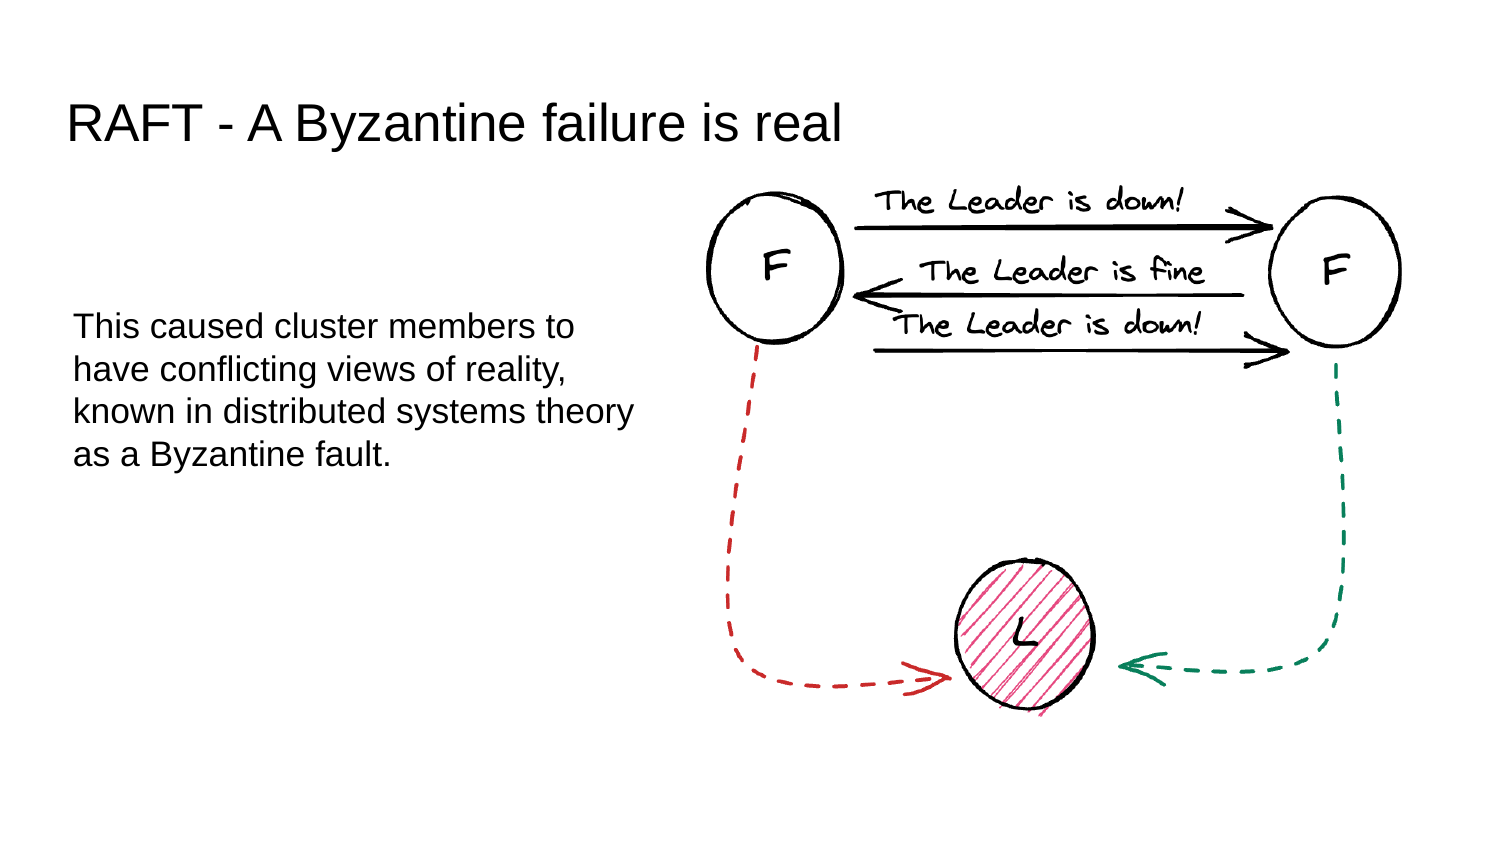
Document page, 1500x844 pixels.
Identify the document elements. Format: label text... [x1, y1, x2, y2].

picture [693, 166, 1416, 724]
text_box This caused cluster members to have conflicting views of reality, known in distributed systems theory as a Byzantine fault. [57, 288, 676, 574]
title RAFT - A Byzantine failure is real [51, 72, 1449, 167]
